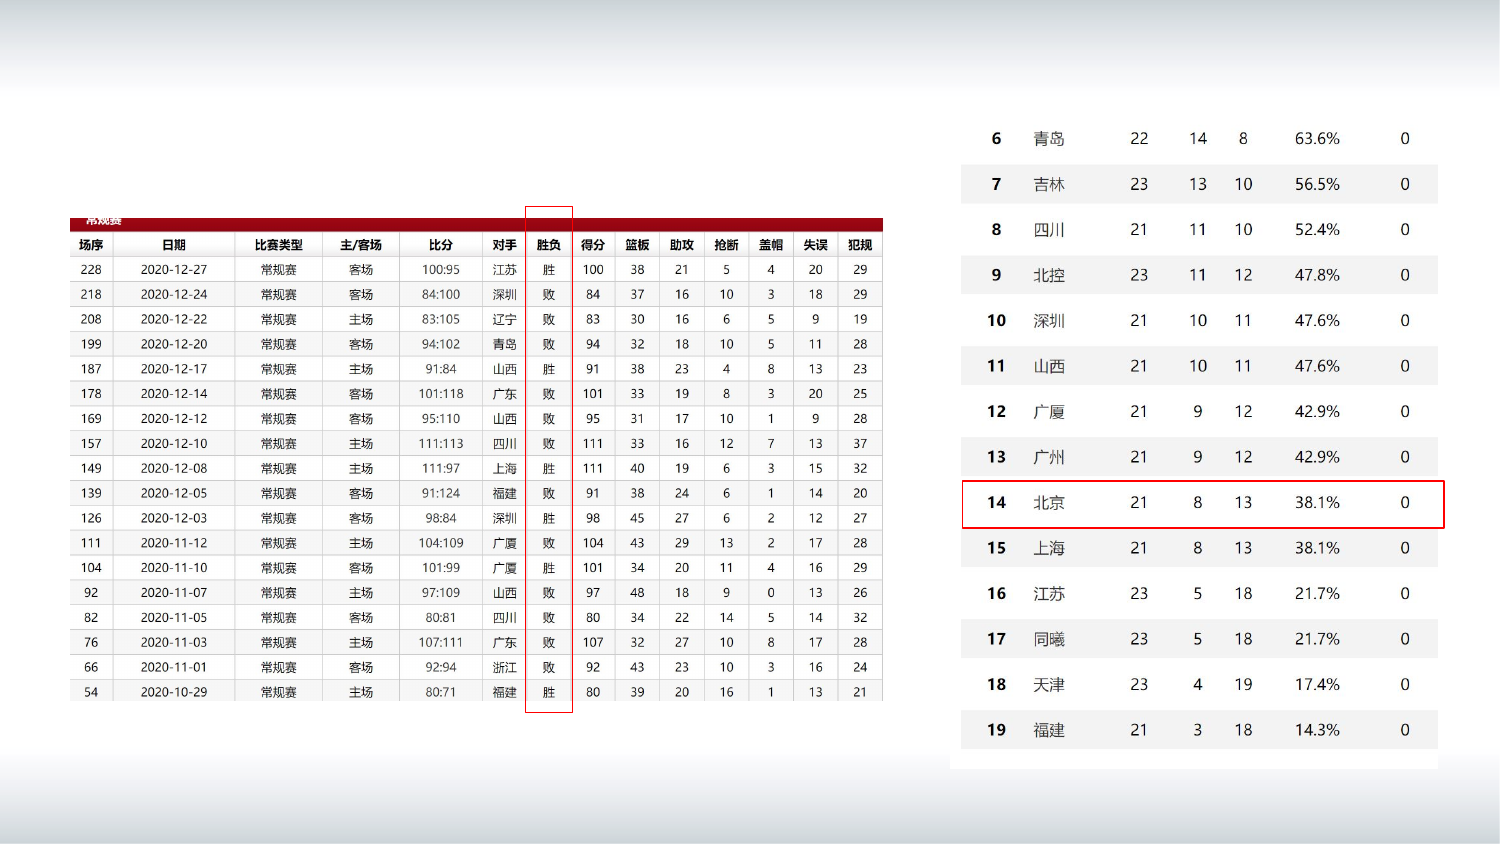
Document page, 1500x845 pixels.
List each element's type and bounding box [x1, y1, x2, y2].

text_box [1438, 481, 1444, 529]
text_box [525, 206, 573, 218]
list [70, 218, 885, 701]
picture [950, 114, 1438, 769]
text_box [525, 701, 573, 713]
